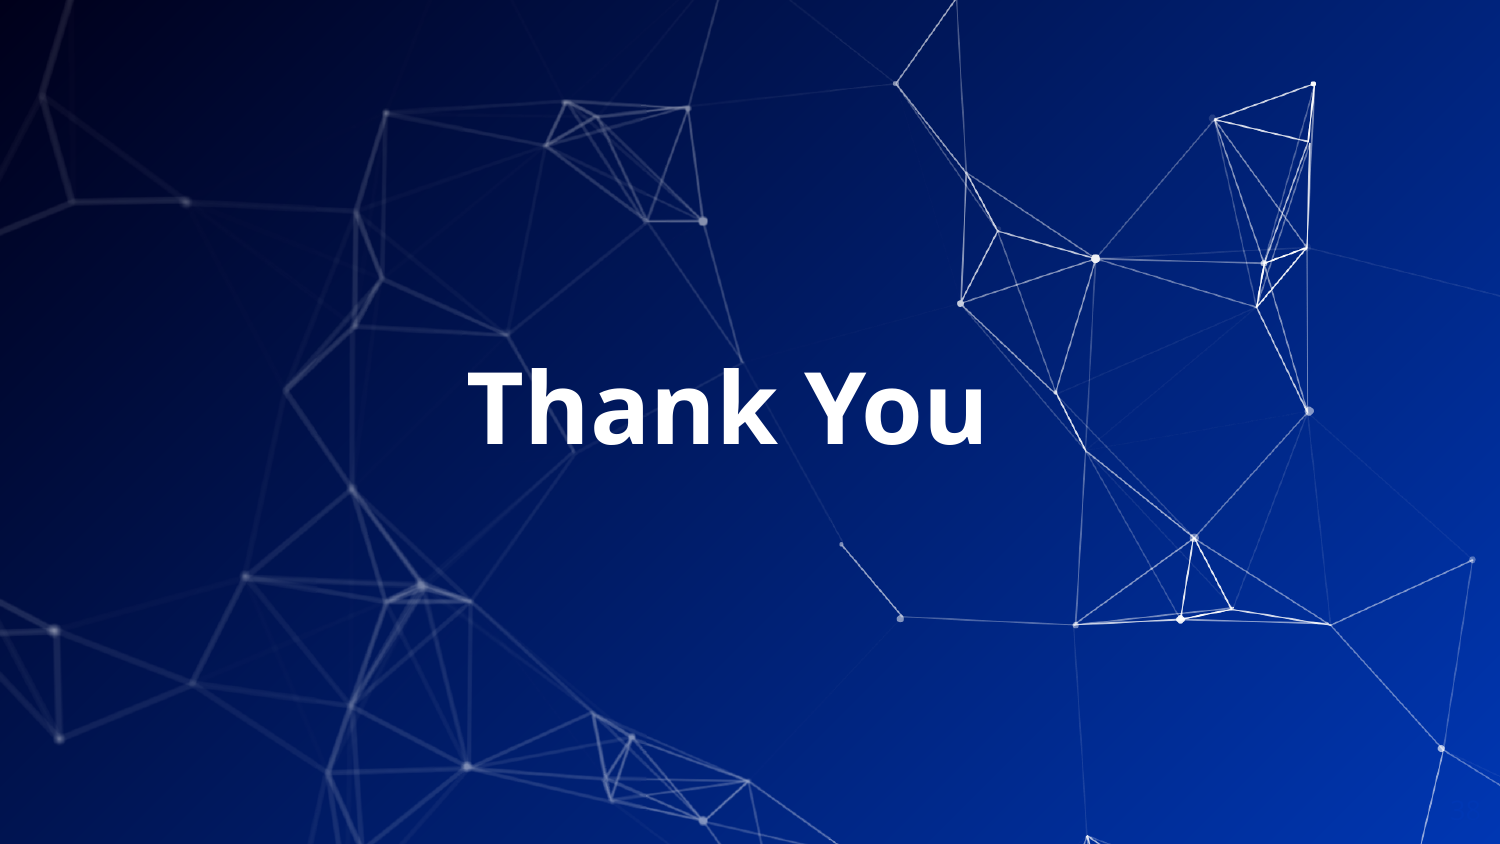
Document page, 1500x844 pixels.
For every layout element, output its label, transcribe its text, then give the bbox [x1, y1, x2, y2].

slide_number 38 [1391, 779, 1482, 844]
text_box Thank You [15, 344, 1441, 500]
picture [0, 0, 1500, 844]
